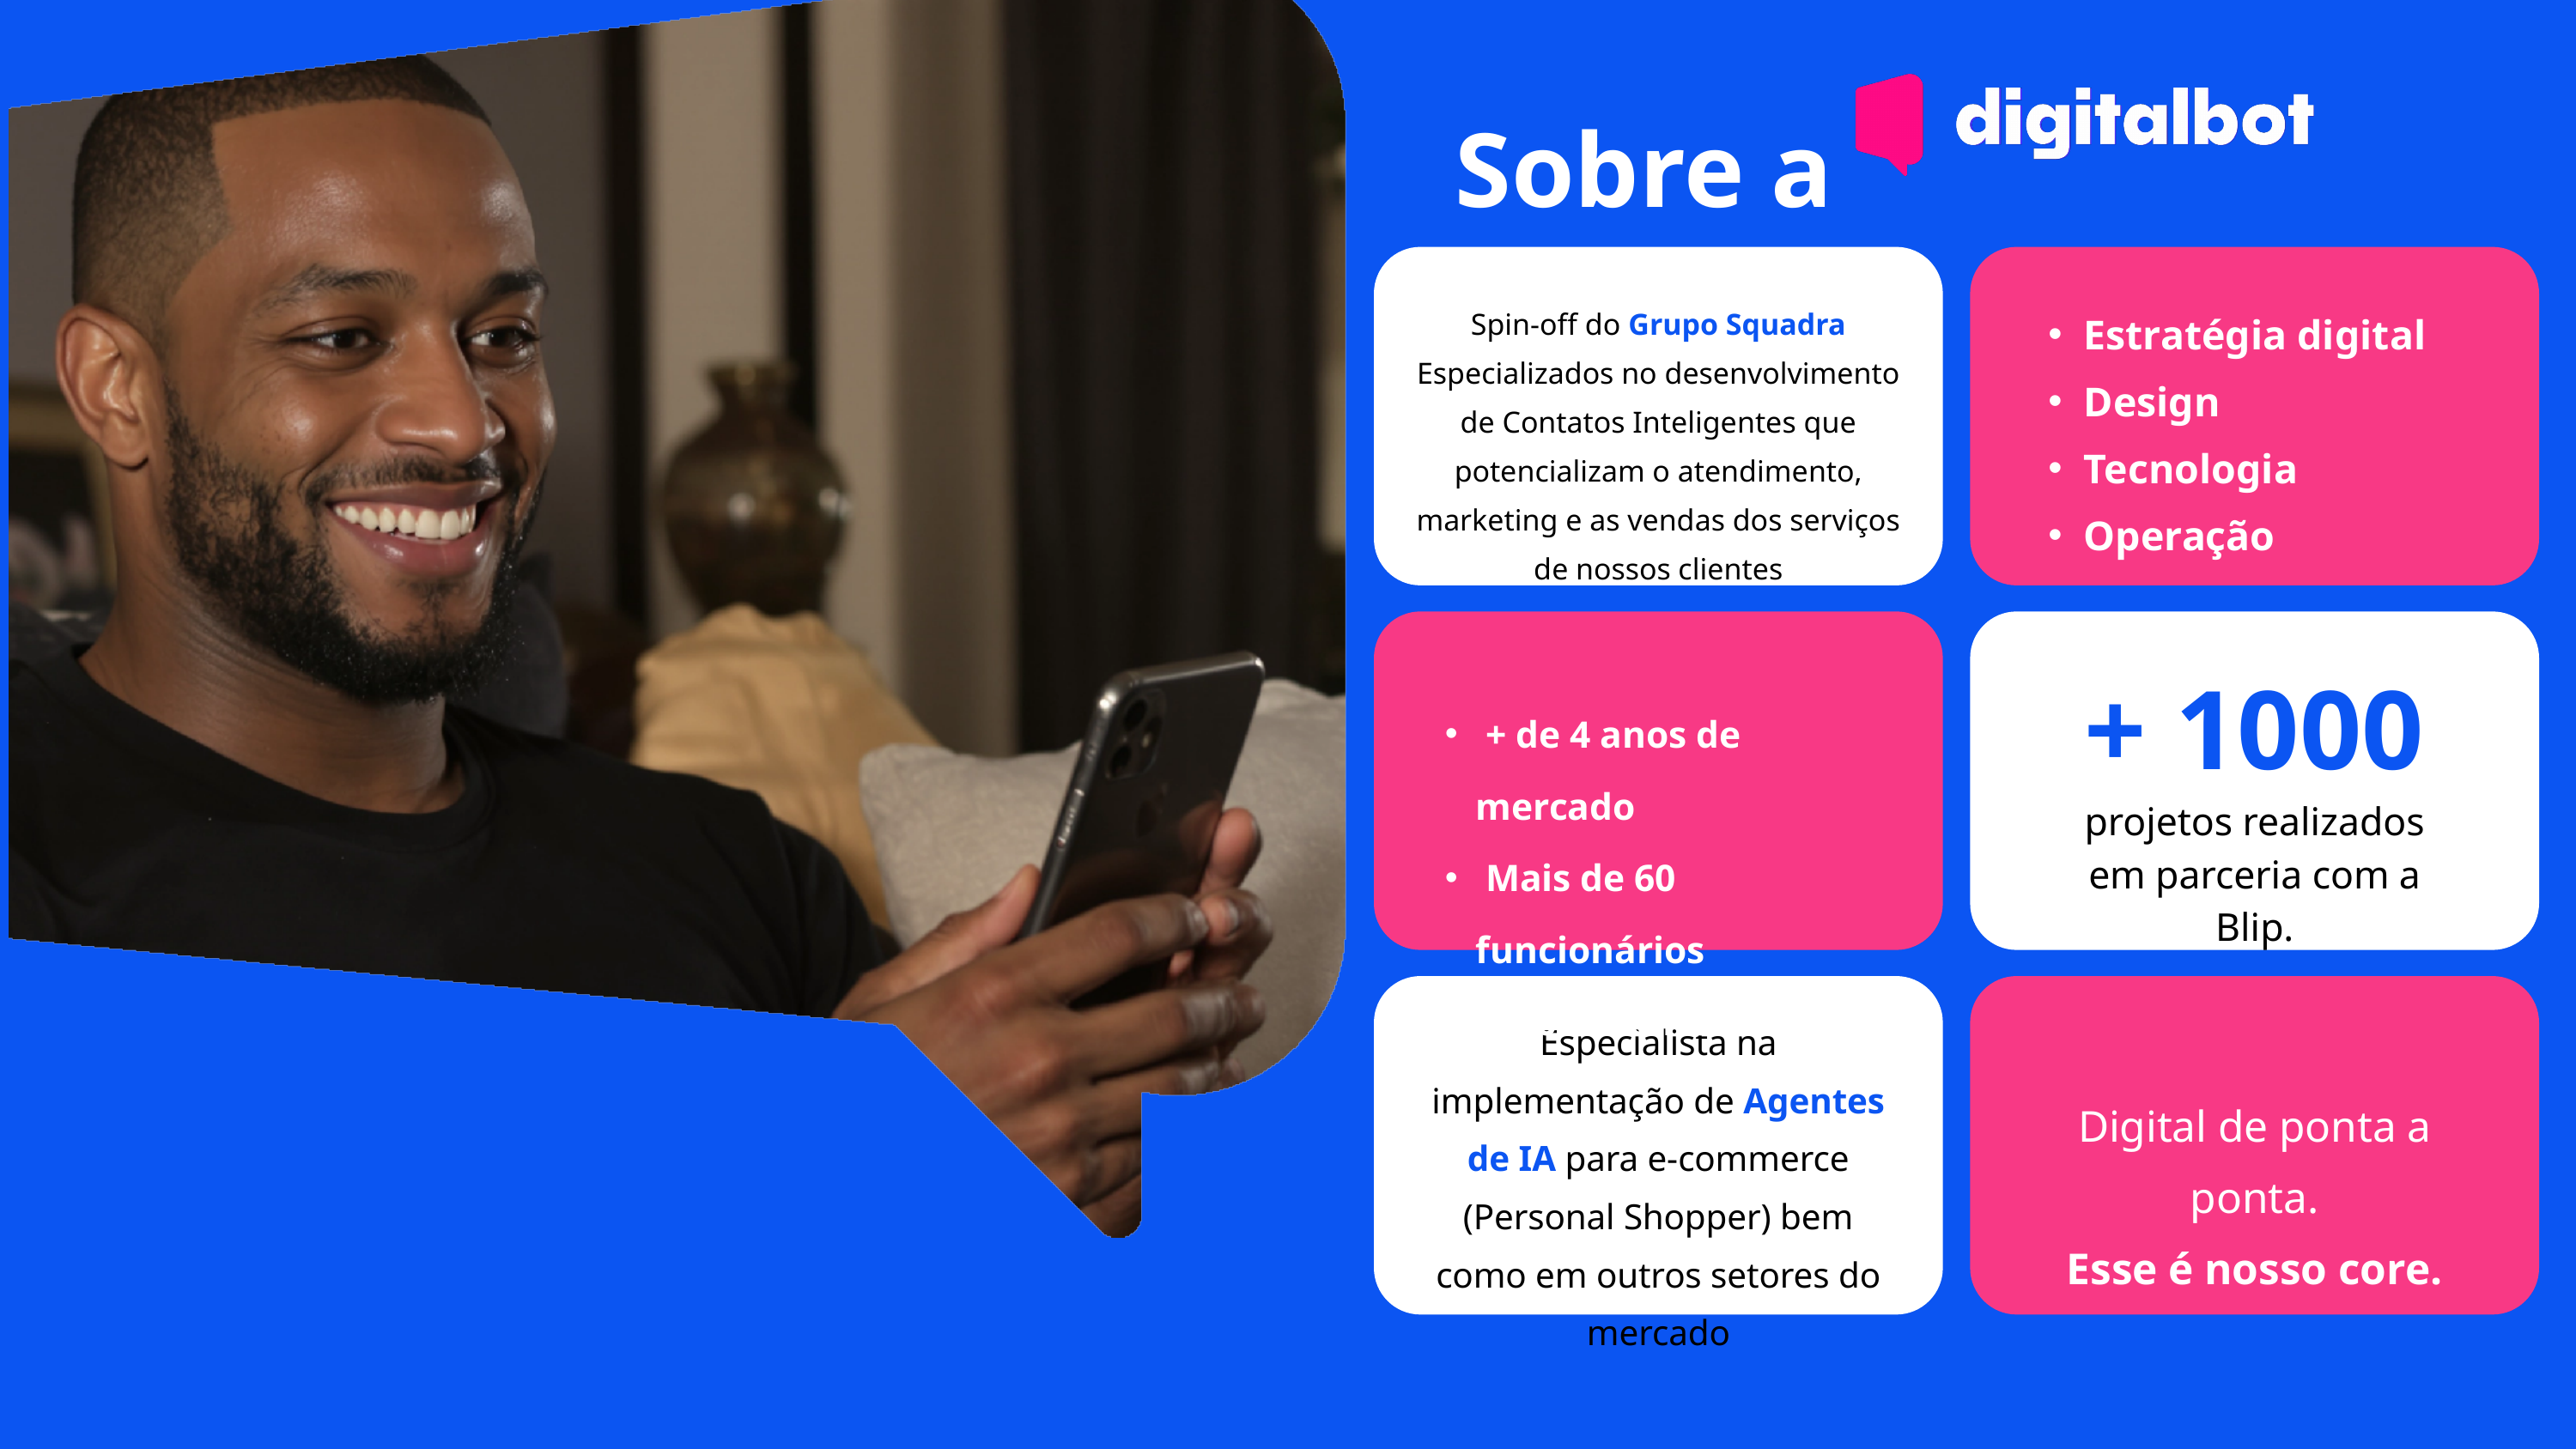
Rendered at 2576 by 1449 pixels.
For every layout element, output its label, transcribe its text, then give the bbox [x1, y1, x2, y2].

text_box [1373, 606, 1943, 950]
picture [9, 0, 1347, 1238]
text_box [1373, 241, 1943, 586]
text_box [1970, 241, 2540, 586]
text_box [1970, 606, 2540, 950]
text_box + de 4 anos de mercado Mais de 60 funcionários + 500 clientes [1413, 958, 1903, 969]
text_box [1833, 41, 2336, 193]
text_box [1373, 970, 1943, 1315]
text_box Sobre a [1455, 59, 1852, 227]
text_box Especialista na implementação de Agentes de IA para e-commerce (Personal Shopper) bem como em outros setores do mercado [1413, 1323, 1903, 1353]
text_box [1970, 970, 2540, 1315]
